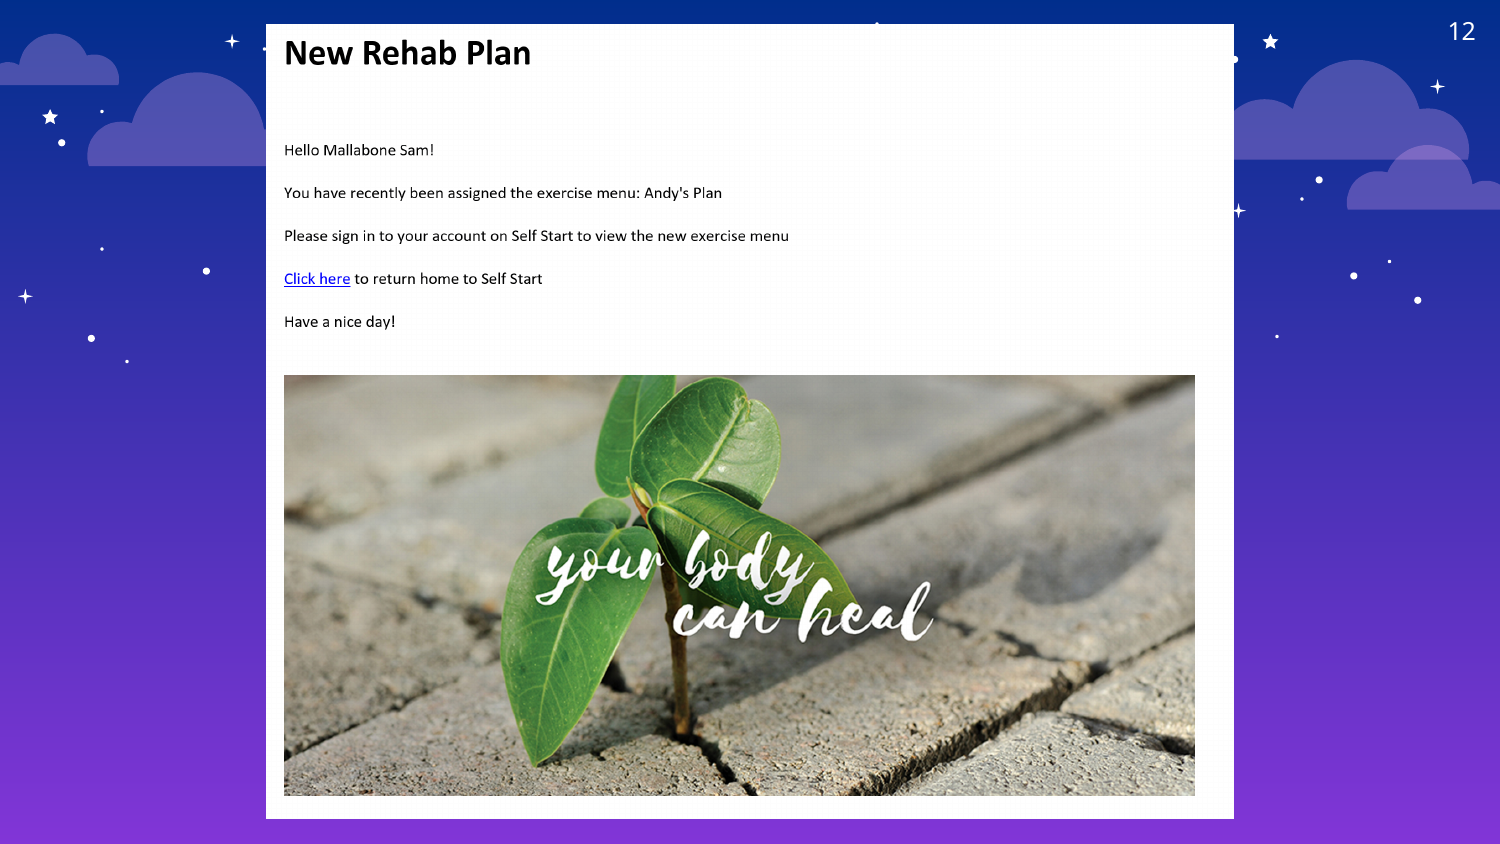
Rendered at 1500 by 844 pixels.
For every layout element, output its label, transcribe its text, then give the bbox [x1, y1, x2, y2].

slide_number 12 [1400, 0, 1491, 65]
picture [265, 24, 1234, 819]
